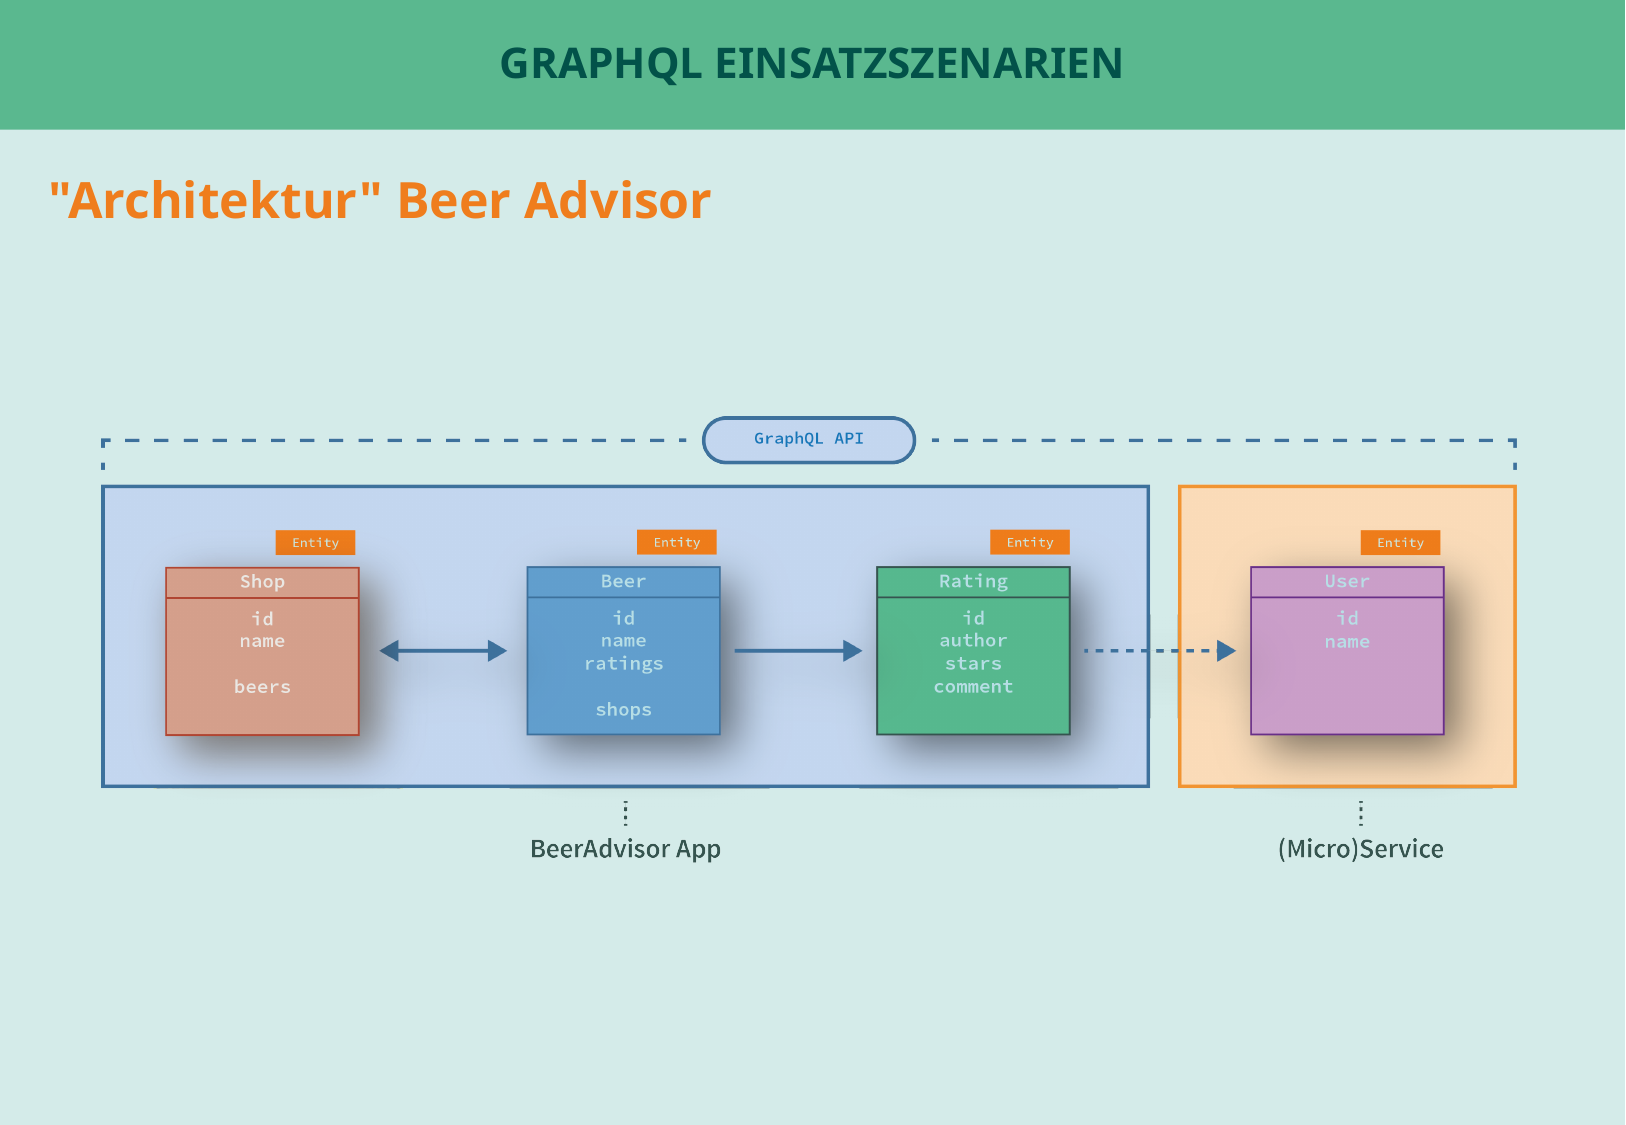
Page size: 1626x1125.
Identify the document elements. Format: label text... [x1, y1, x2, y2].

list "Architektur" Beer Advisor [33, 168, 1592, 1043]
title GraphQL Einsatzszenarien [0, 0, 1625, 130]
picture [101, 416, 1524, 867]
